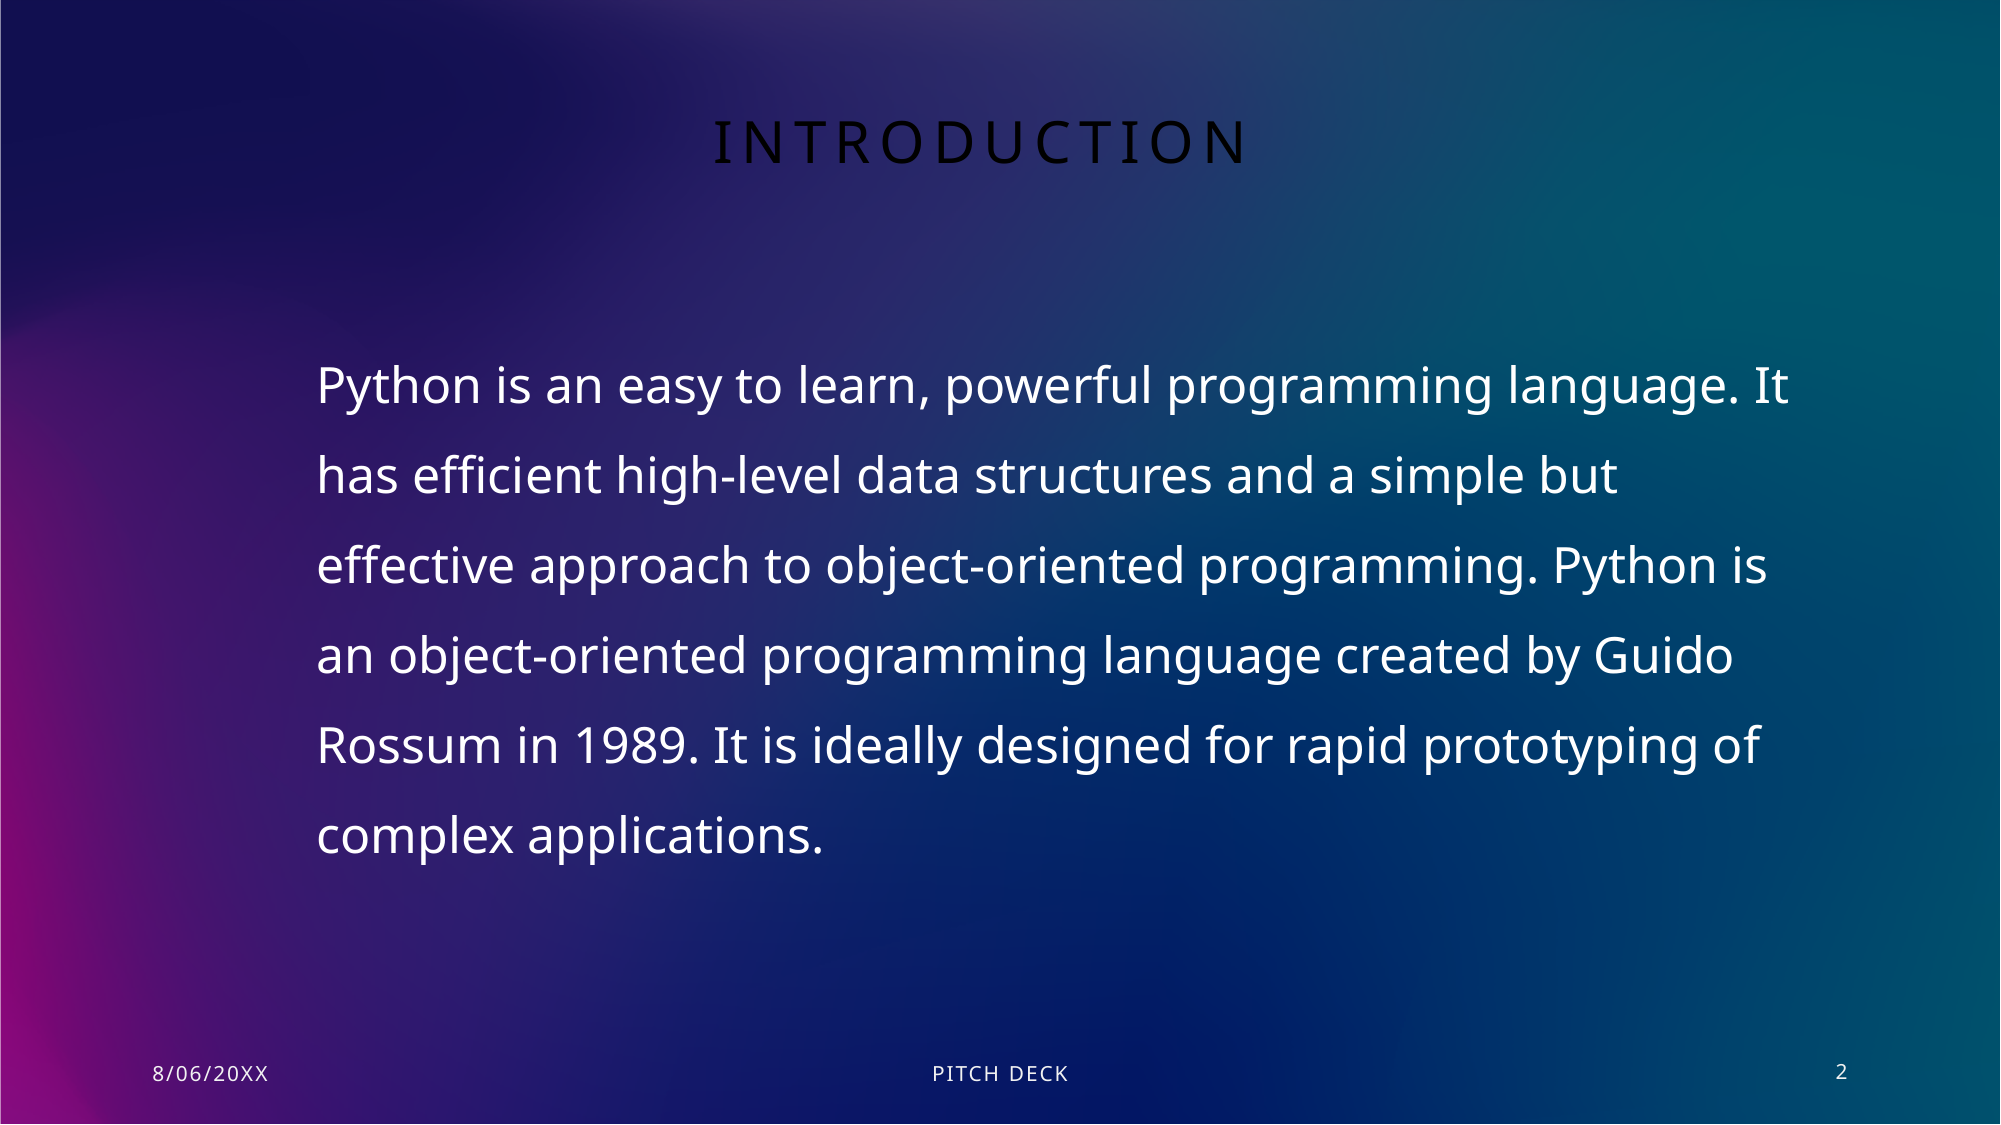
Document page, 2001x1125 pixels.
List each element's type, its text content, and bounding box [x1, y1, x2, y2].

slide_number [137, 1042, 588, 1103]
text_box Python is an easy to learn, powerful programming language. It has efficient high-level data structures and a simple but effective approach to object-oriented programming. Python is an object-oriented programming language created by Guido Rossum in 1989. It is ideally designed for rapid prototyping of complex applications. [301, 316, 1840, 871]
title Introduction [382, 79, 1578, 184]
footer PITCH DECK [662, 1042, 1338, 1103]
slide_number 2 [1412, 1042, 1863, 1103]
picture [0, 0, 1913, 1125]
